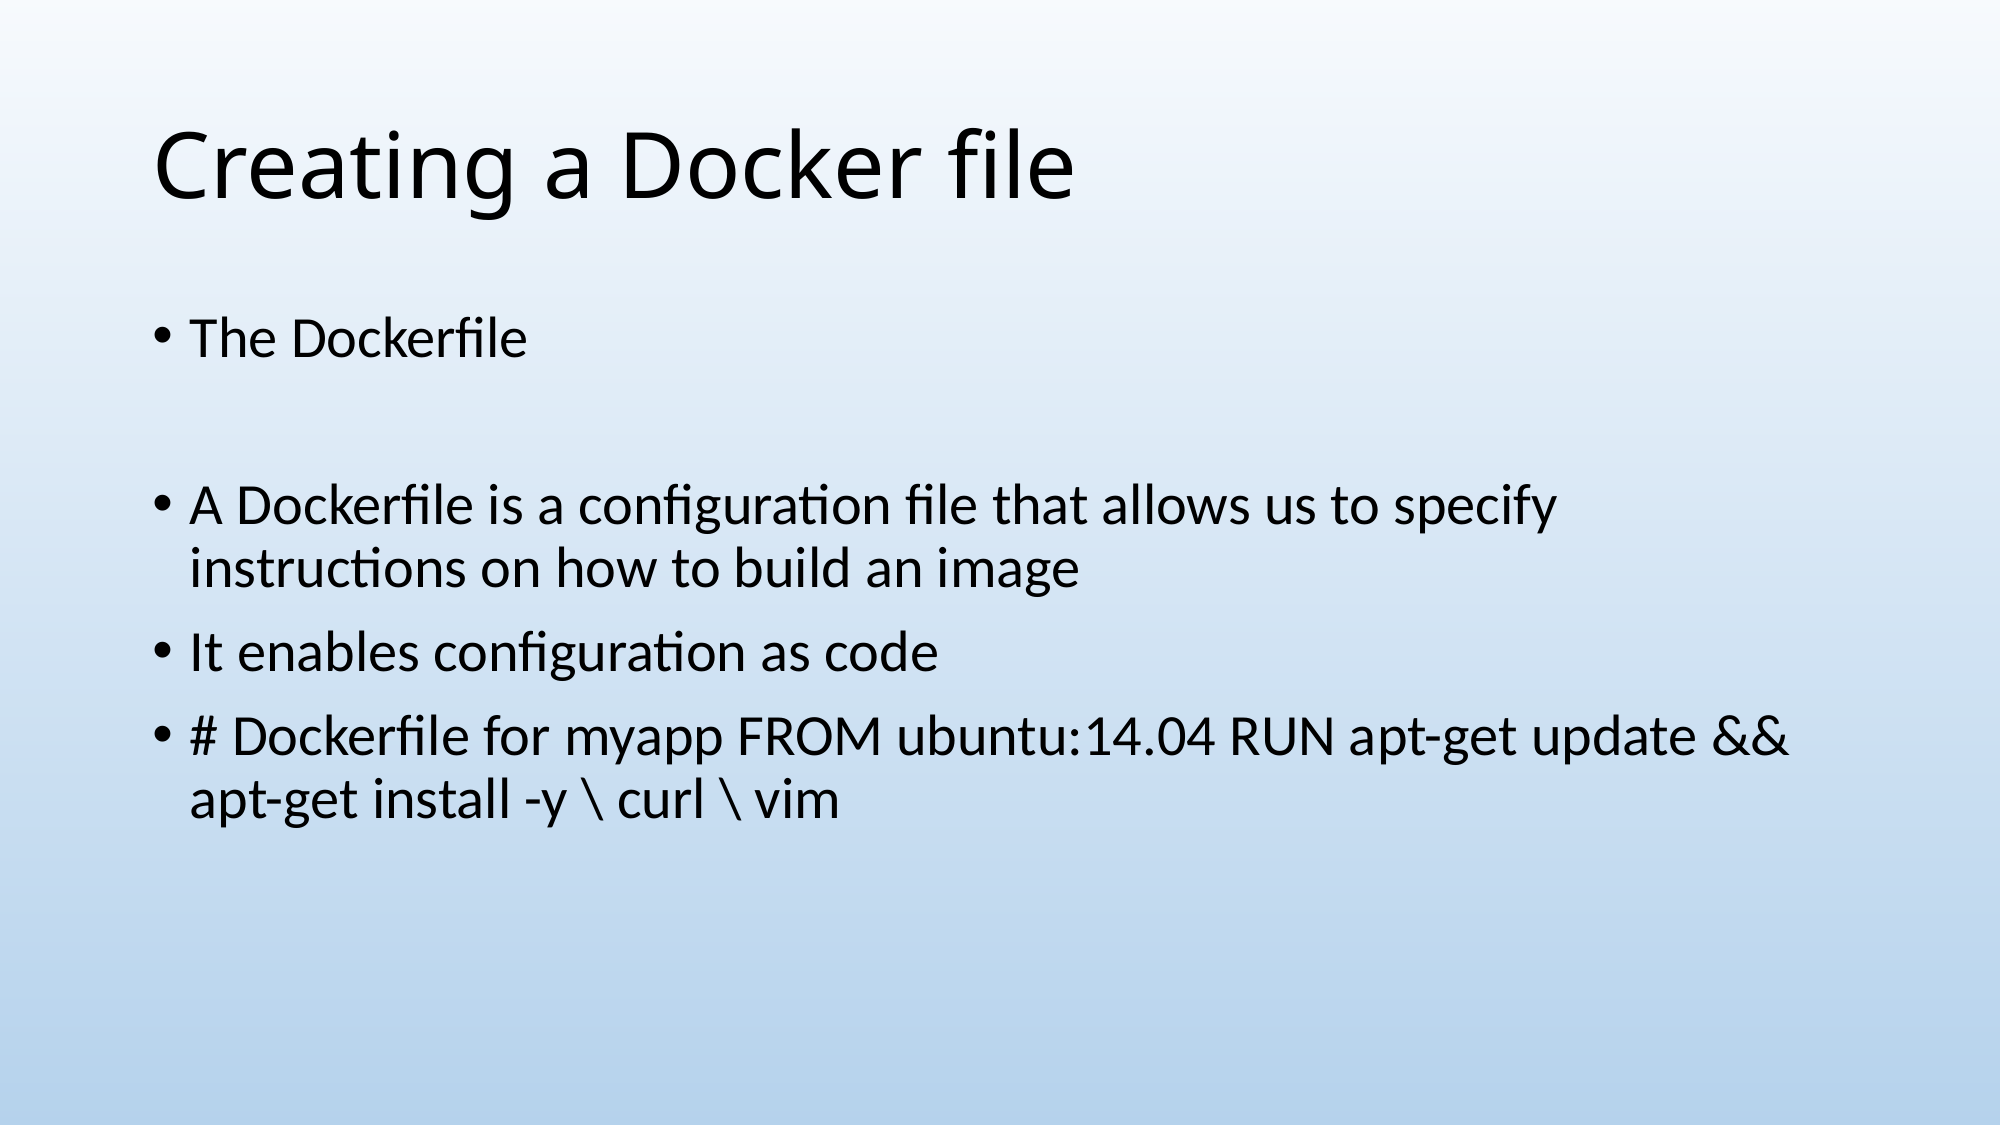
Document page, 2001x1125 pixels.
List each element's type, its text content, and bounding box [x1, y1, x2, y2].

list The Dockerfile A Dockerfile is a configuration file that allows us to specify instructions on how to build an image It enables configuration as code # Dockerfile for myapp FROM ubuntu:14.04 RUN apt-get update && apt-get install -y \ curl \ vim [137, 299, 1863, 1014]
title Creating a Docker file [137, 59, 1863, 278]
